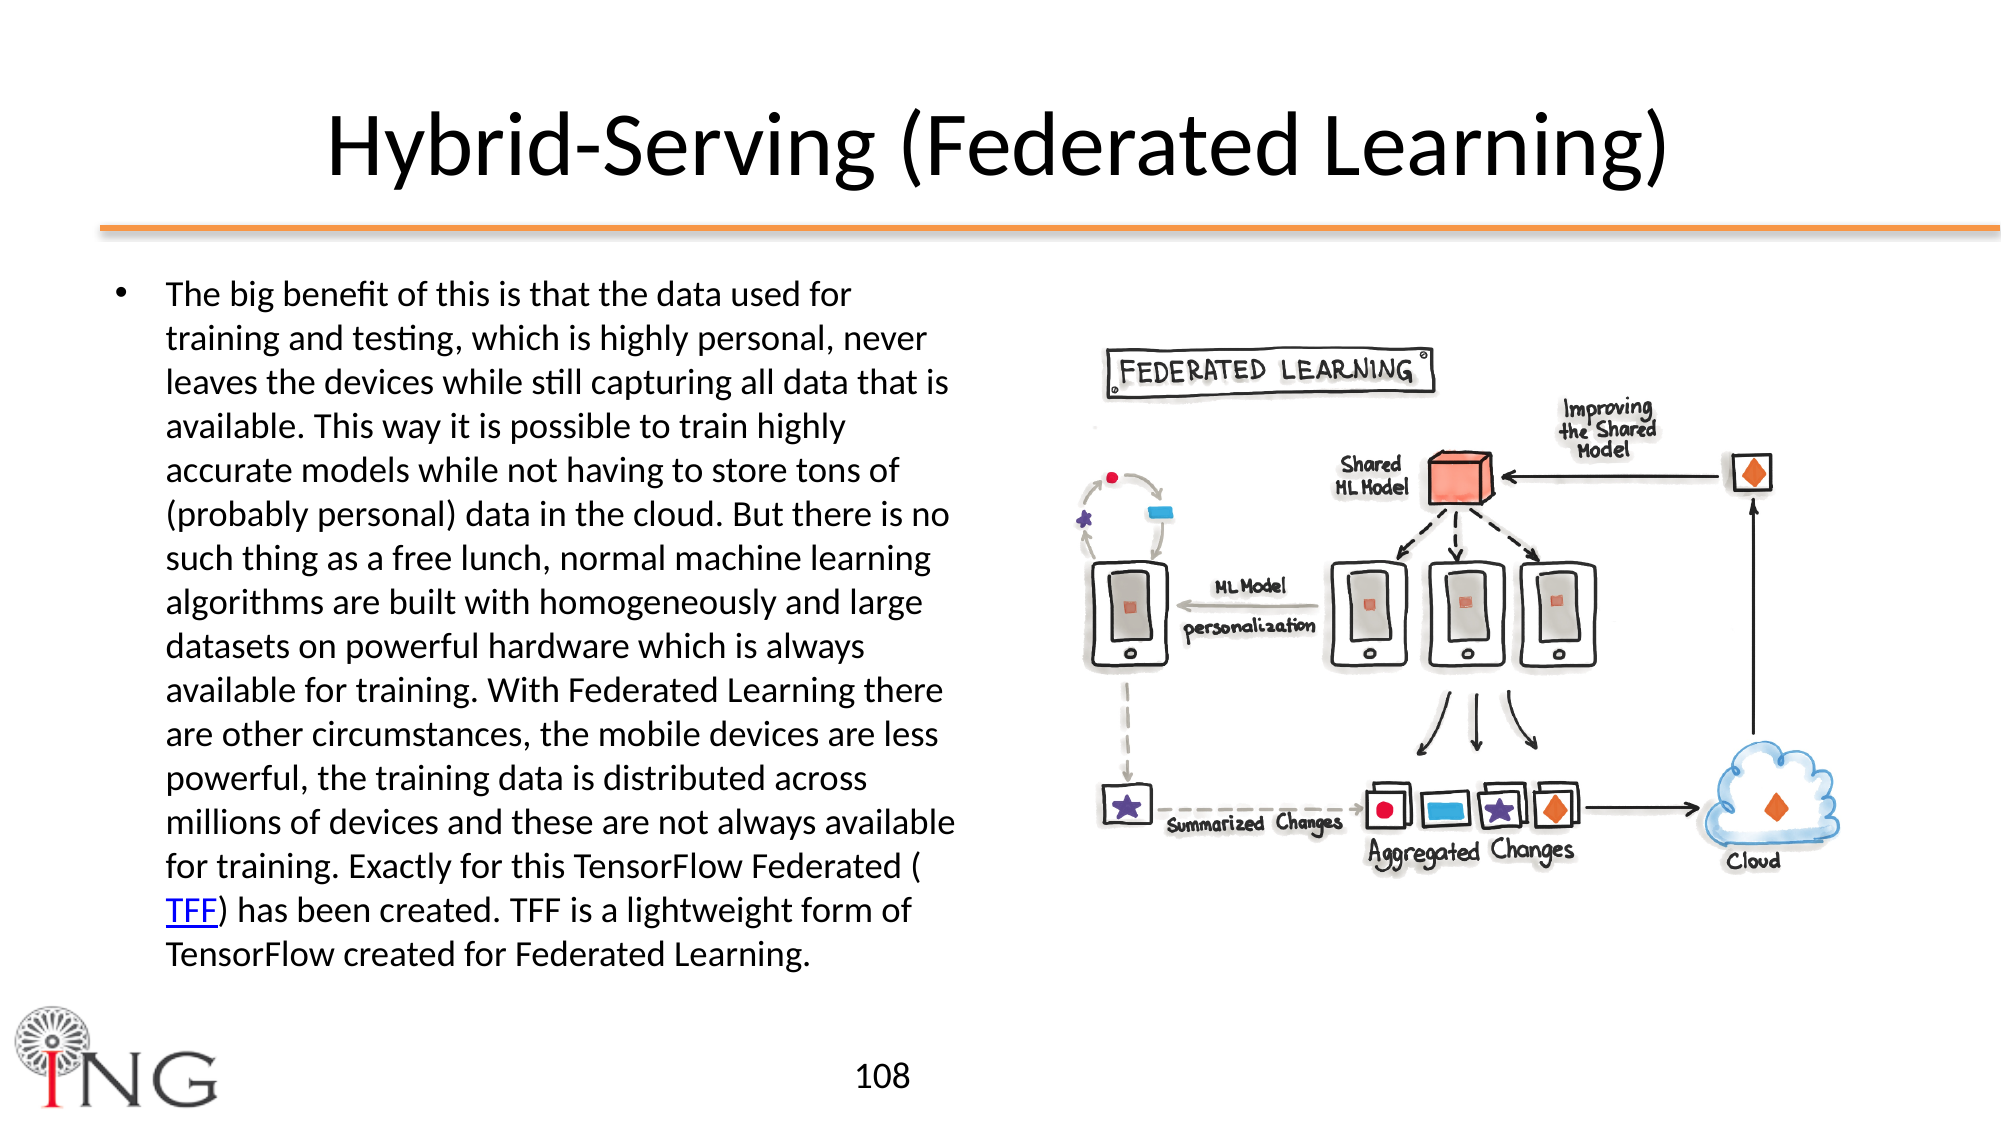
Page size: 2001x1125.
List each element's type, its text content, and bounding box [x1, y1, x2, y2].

picture [0, 987, 244, 1125]
title Hybrid-Serving (Federated Learning) [99, 45, 1900, 233]
list The big benefit of this is that the data used for training and testing, which is highly personal, never leaves the devices while still capturing all data that is available. This way it is possible to train highly accurate models while not having to store tons of (probably personal) data in the cloud. But there is no such thing as a free lunch, normal machine learning algorithms are built with homogeneously and large datasets on powerful hardware which is always available for training. With Federated Learning there are other circumstances, the mobile devices are less powerful, the training data is distributed across millions of devices and these are not always available for training. Exactly for this TensorFlow Federated (TFF) has been created. TFF is a lightweight form of TensorFlow created for Federated Learning. [99, 262, 984, 1005]
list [1016, 325, 1901, 942]
slide_number 108 [839, 1043, 1900, 1104]
